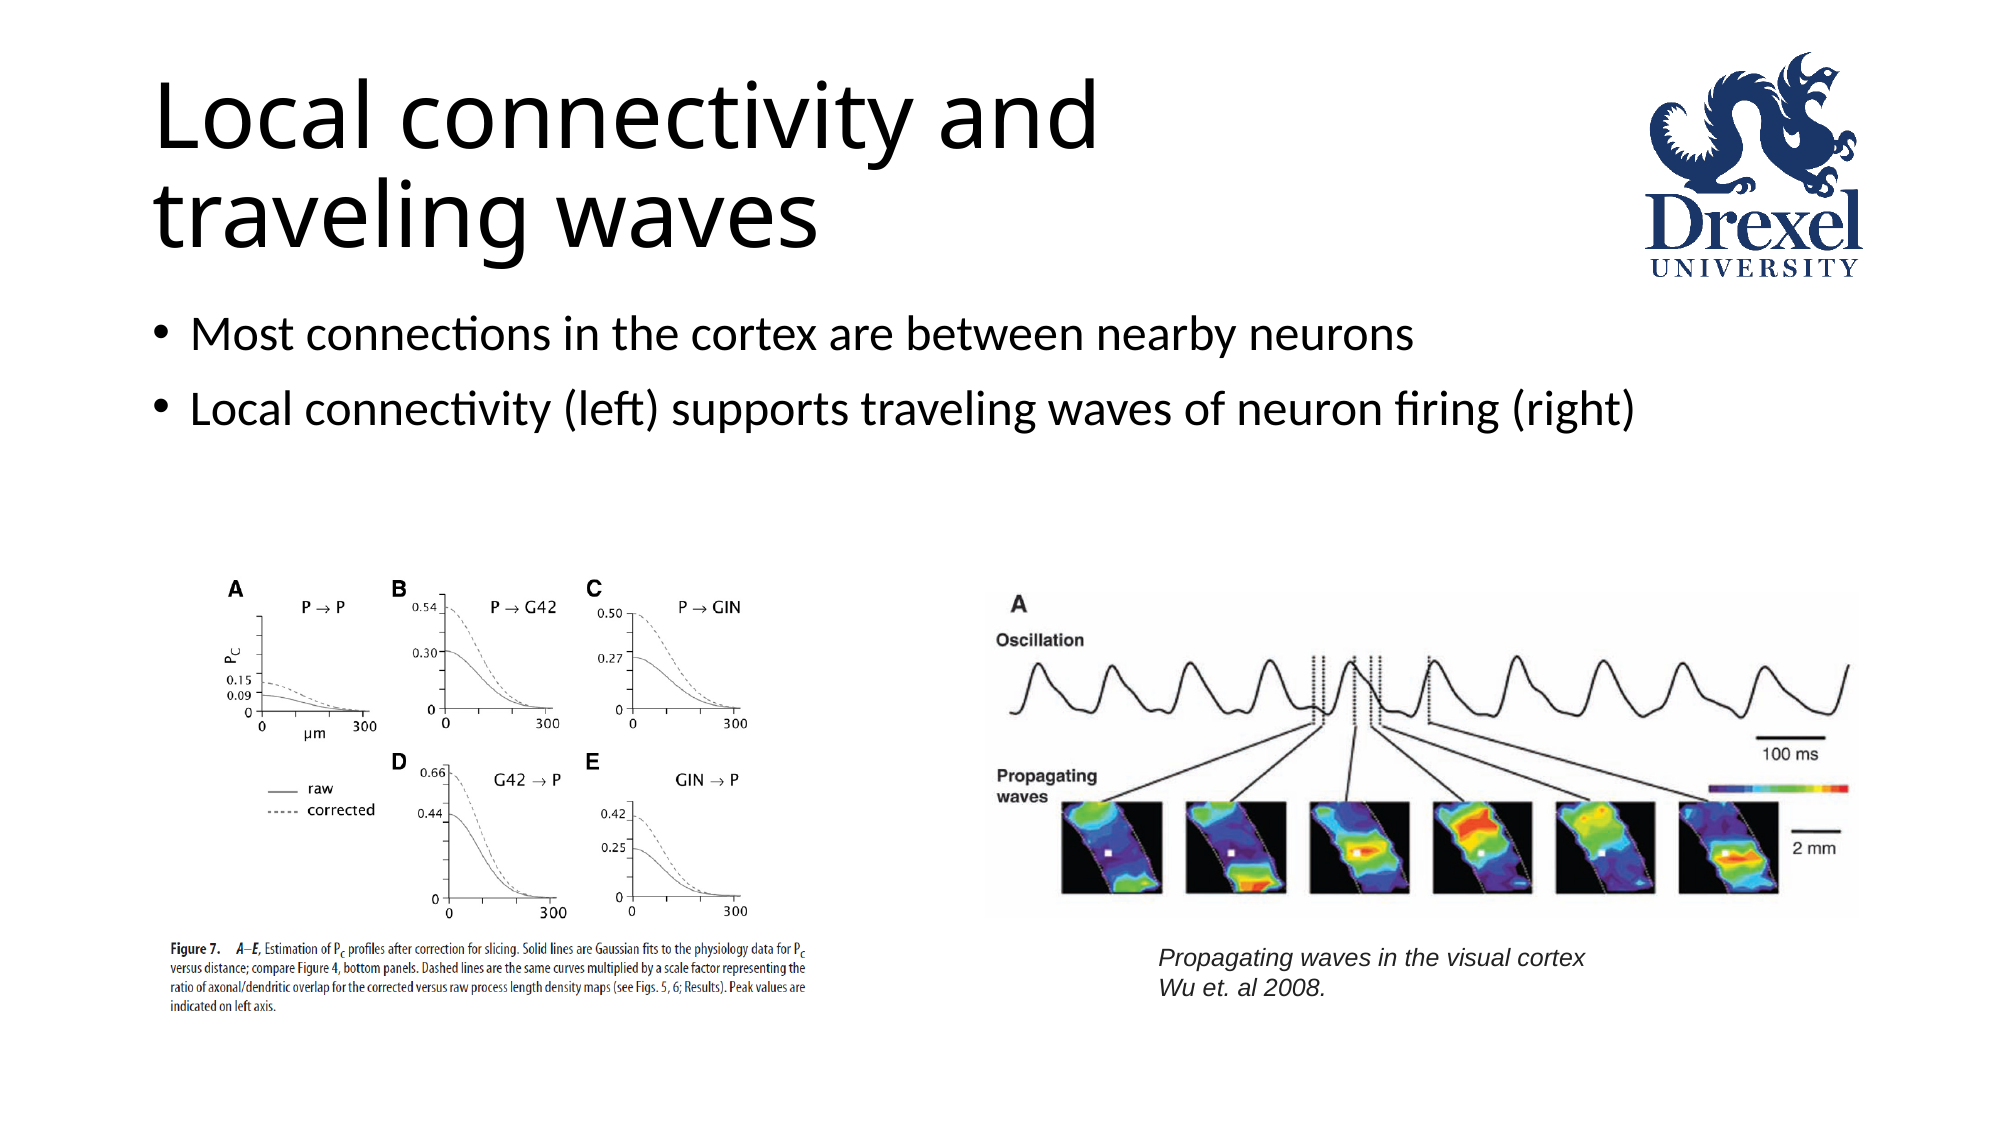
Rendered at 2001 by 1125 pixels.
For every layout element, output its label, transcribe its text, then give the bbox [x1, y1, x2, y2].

title Local connectivity and traveling waves [137, 59, 1288, 278]
list Most connections in the cortex are between nearby neurons Local connectivity (left) supports traveling waves of neuron firing (right) [137, 299, 1863, 447]
picture [1645, 52, 1863, 277]
picture [982, 587, 1863, 918]
picture [163, 567, 823, 1028]
text_box Propagating waves in the visual cortex Wu et. al 2008. [1143, 933, 1702, 1009]
